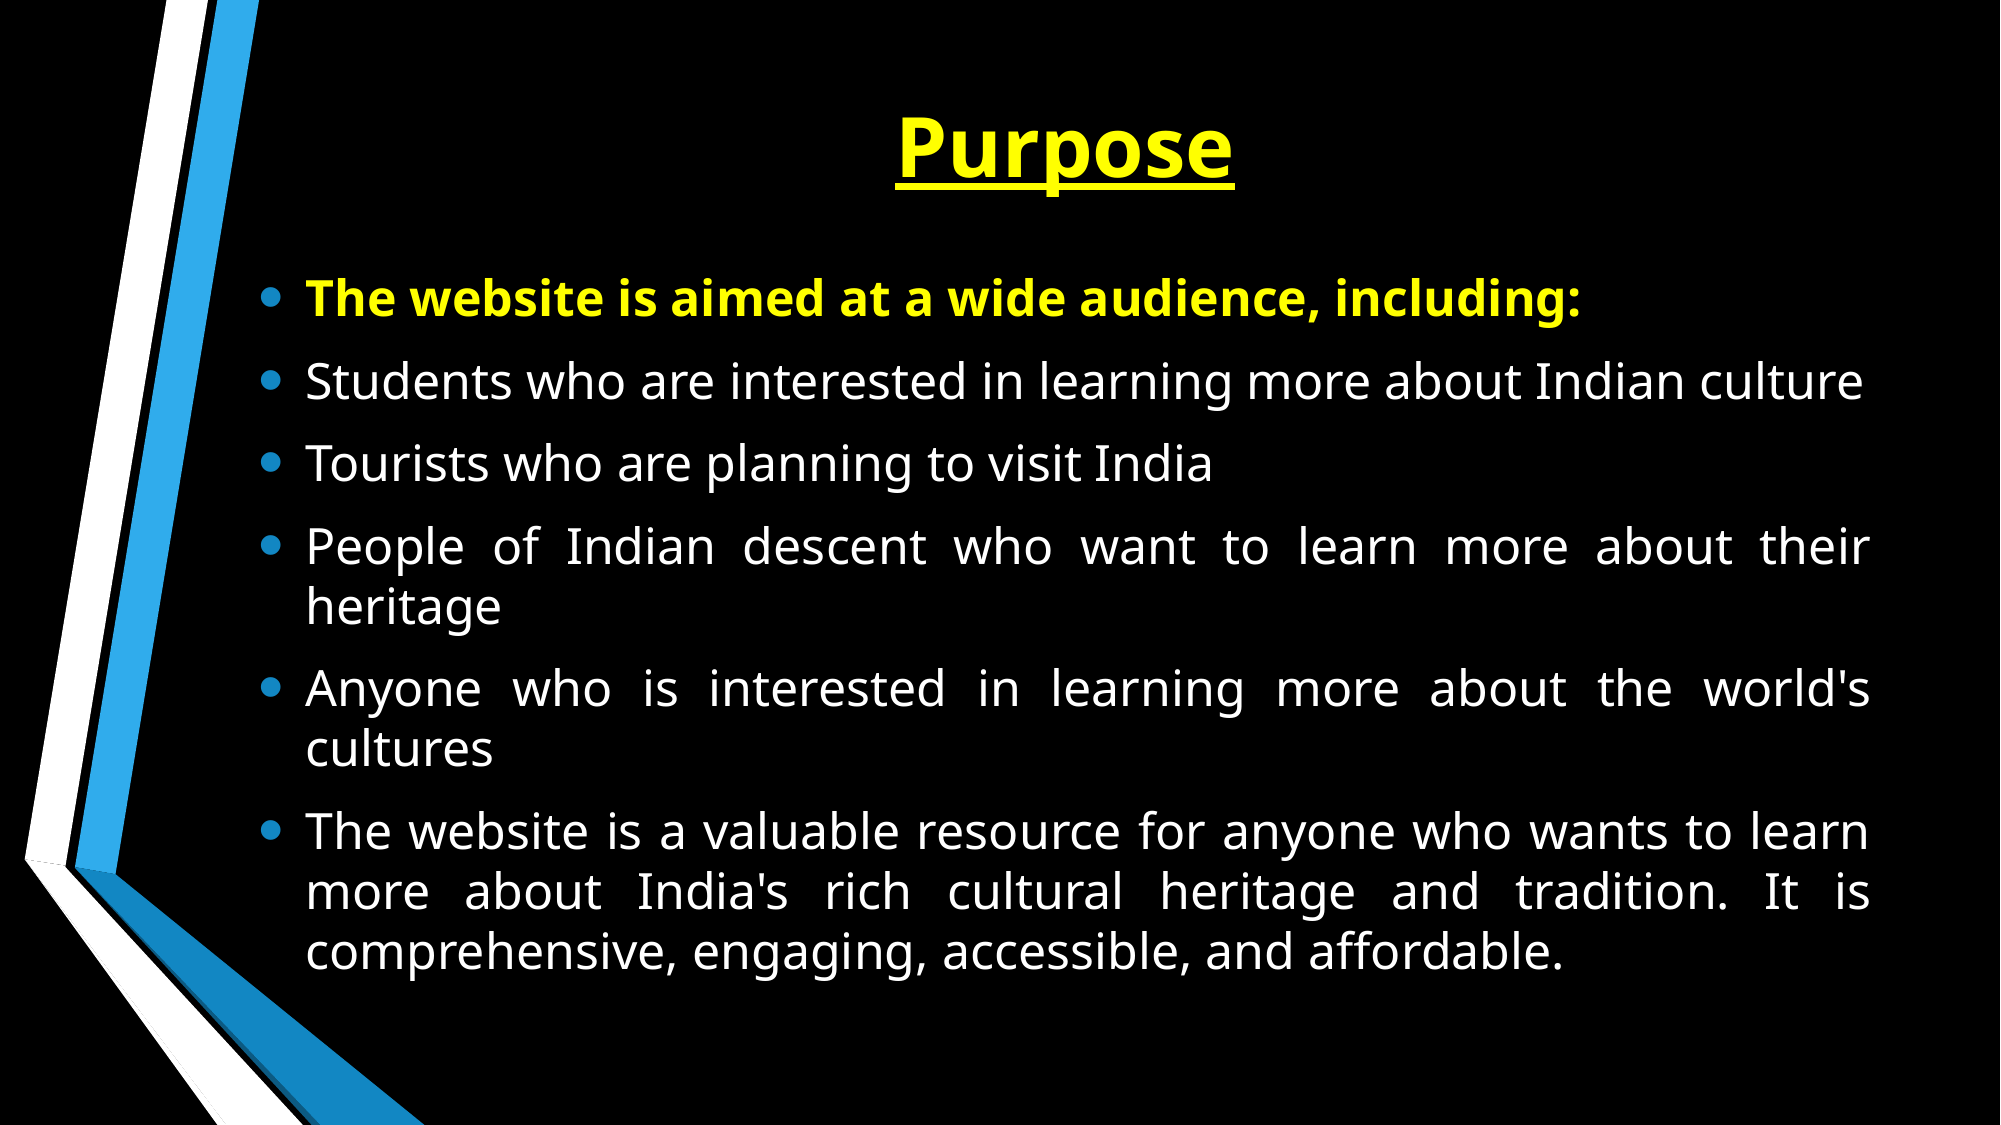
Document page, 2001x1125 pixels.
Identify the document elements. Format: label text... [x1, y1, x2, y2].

list The website is aimed at a wide audience, including: Students who are interested in learning more about Indian culture Tourists who are planning to visit India People of Indian descent who want to learn more about their heritage Anyone who is interested in learning more about the world's cultures The website is a valuable resource for anyone who wants to learn more about India's rich cultural heritage and tradition. It is comprehensive, engaging, accessible, and affordable. [243, 407, 1887, 921]
title Purpose [243, 0, 1887, 288]
